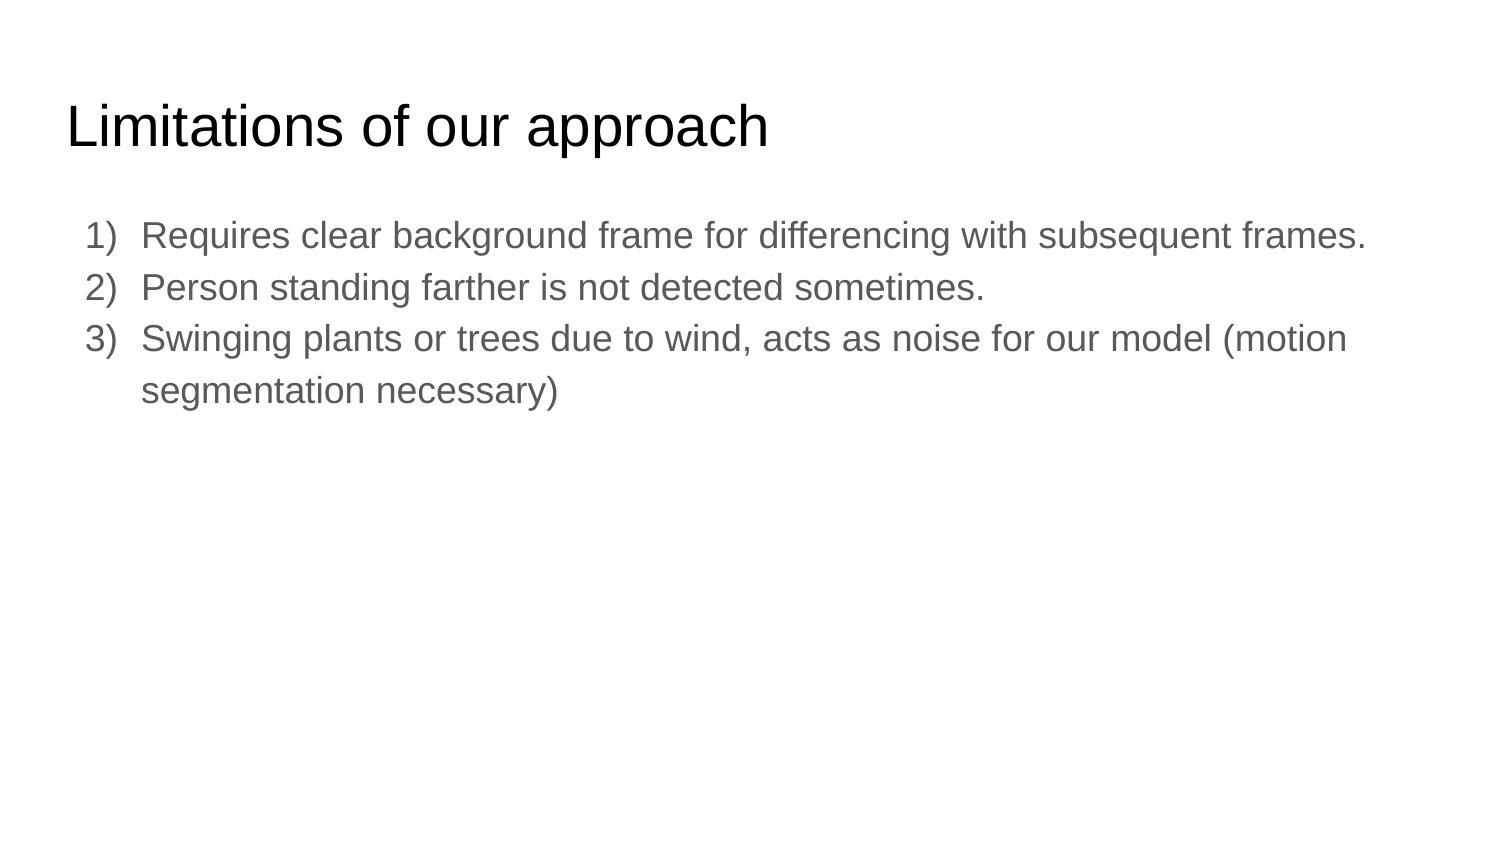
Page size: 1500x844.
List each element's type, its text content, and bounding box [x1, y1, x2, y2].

list Requires clear background frame for differencing with subsequent frames. Person standing farther is not detected sometimes. Swinging plants or trees due to wind, acts as noise for our model (motion segmentation necessary) [51, 189, 1449, 750]
title Limitations of our approach [51, 72, 1449, 167]
